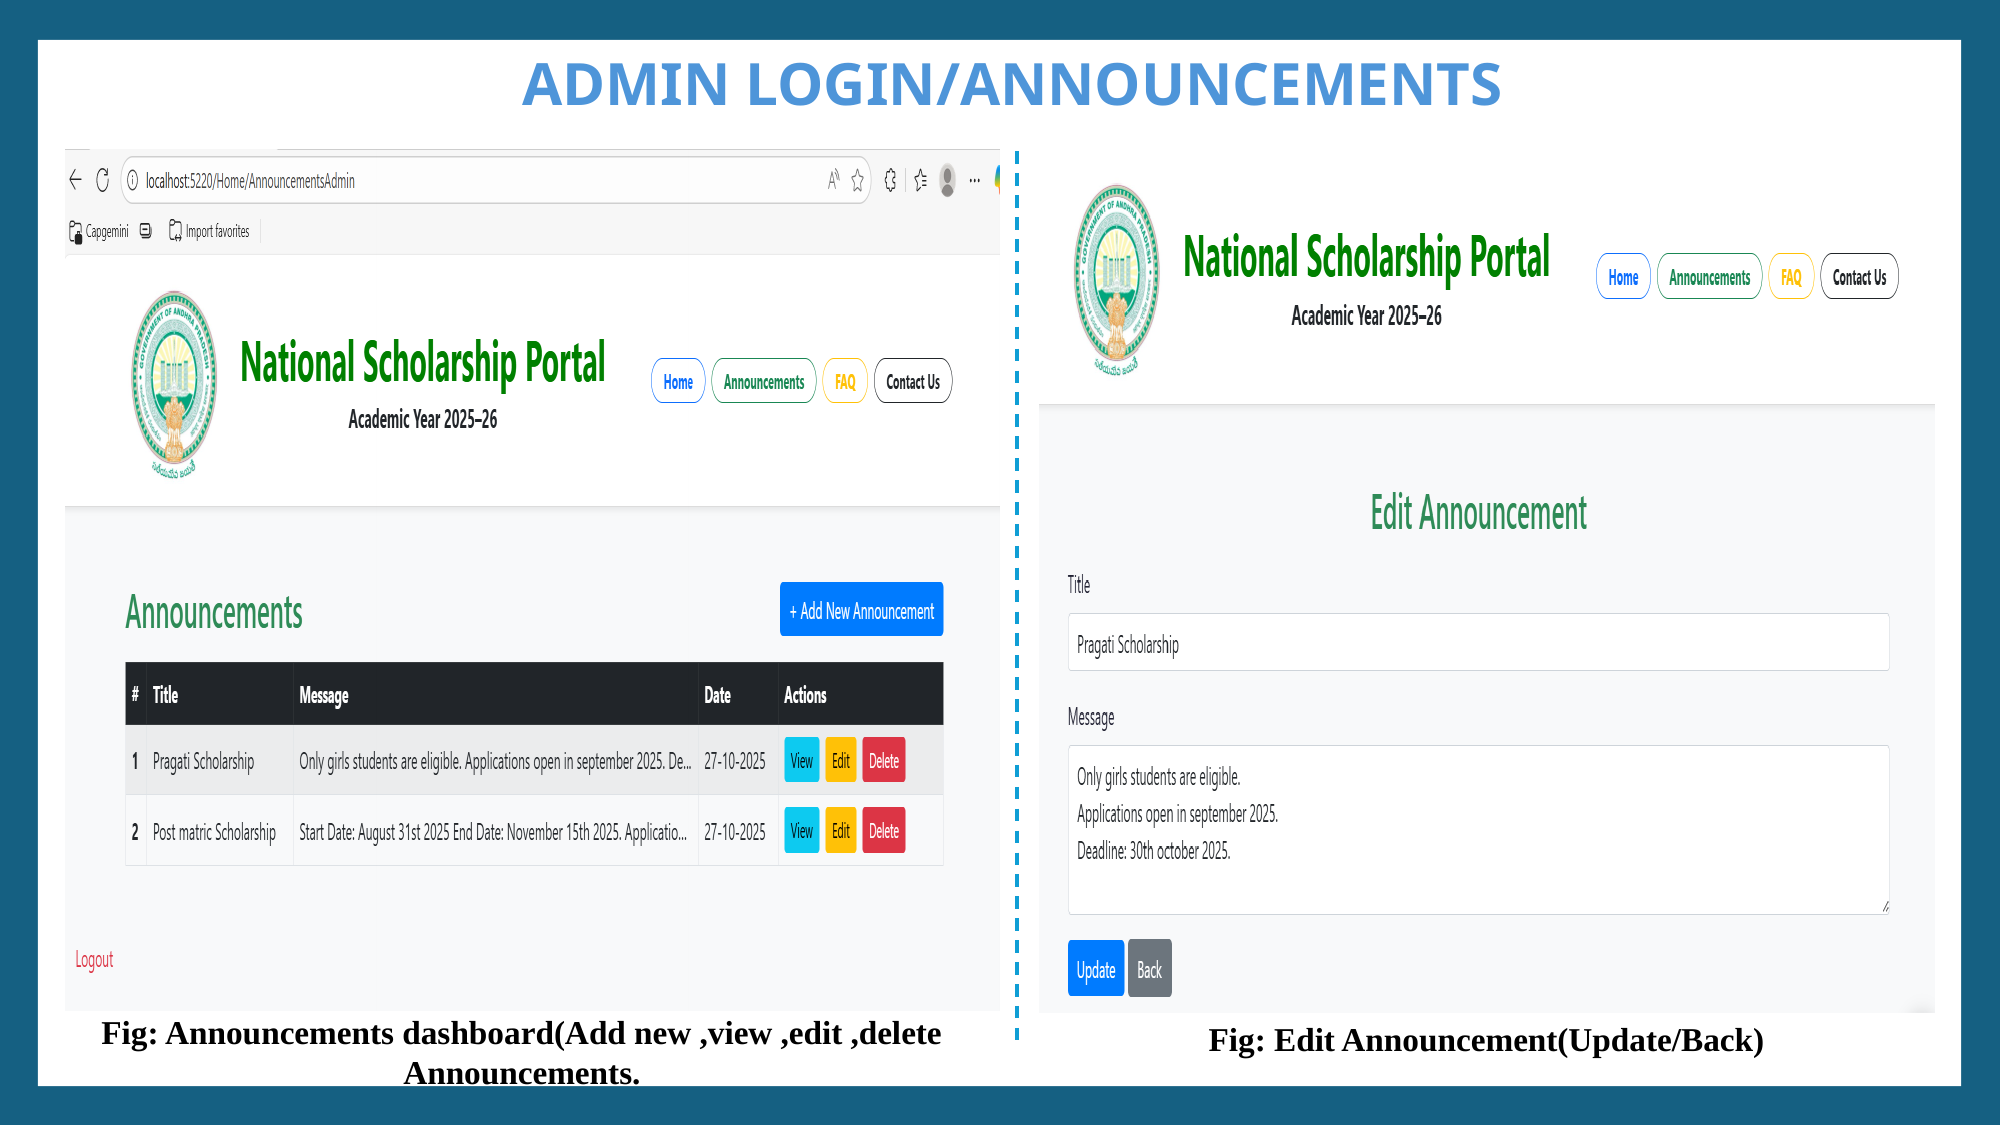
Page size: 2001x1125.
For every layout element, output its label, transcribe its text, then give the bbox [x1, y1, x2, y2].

text_box Fig: Edit Announcement(Update/Back) [1039, 1020, 1935, 1066]
text_box Fig: Announcements dashboard(Add new ,view ,edit ,delete Announcements. [83, 1021, 961, 1099]
picture [1038, 151, 1935, 1013]
text_box ADMIN LOGIN/ANNOUNCEMENTS [42, 39, 1983, 125]
picture [65, 149, 1001, 1012]
